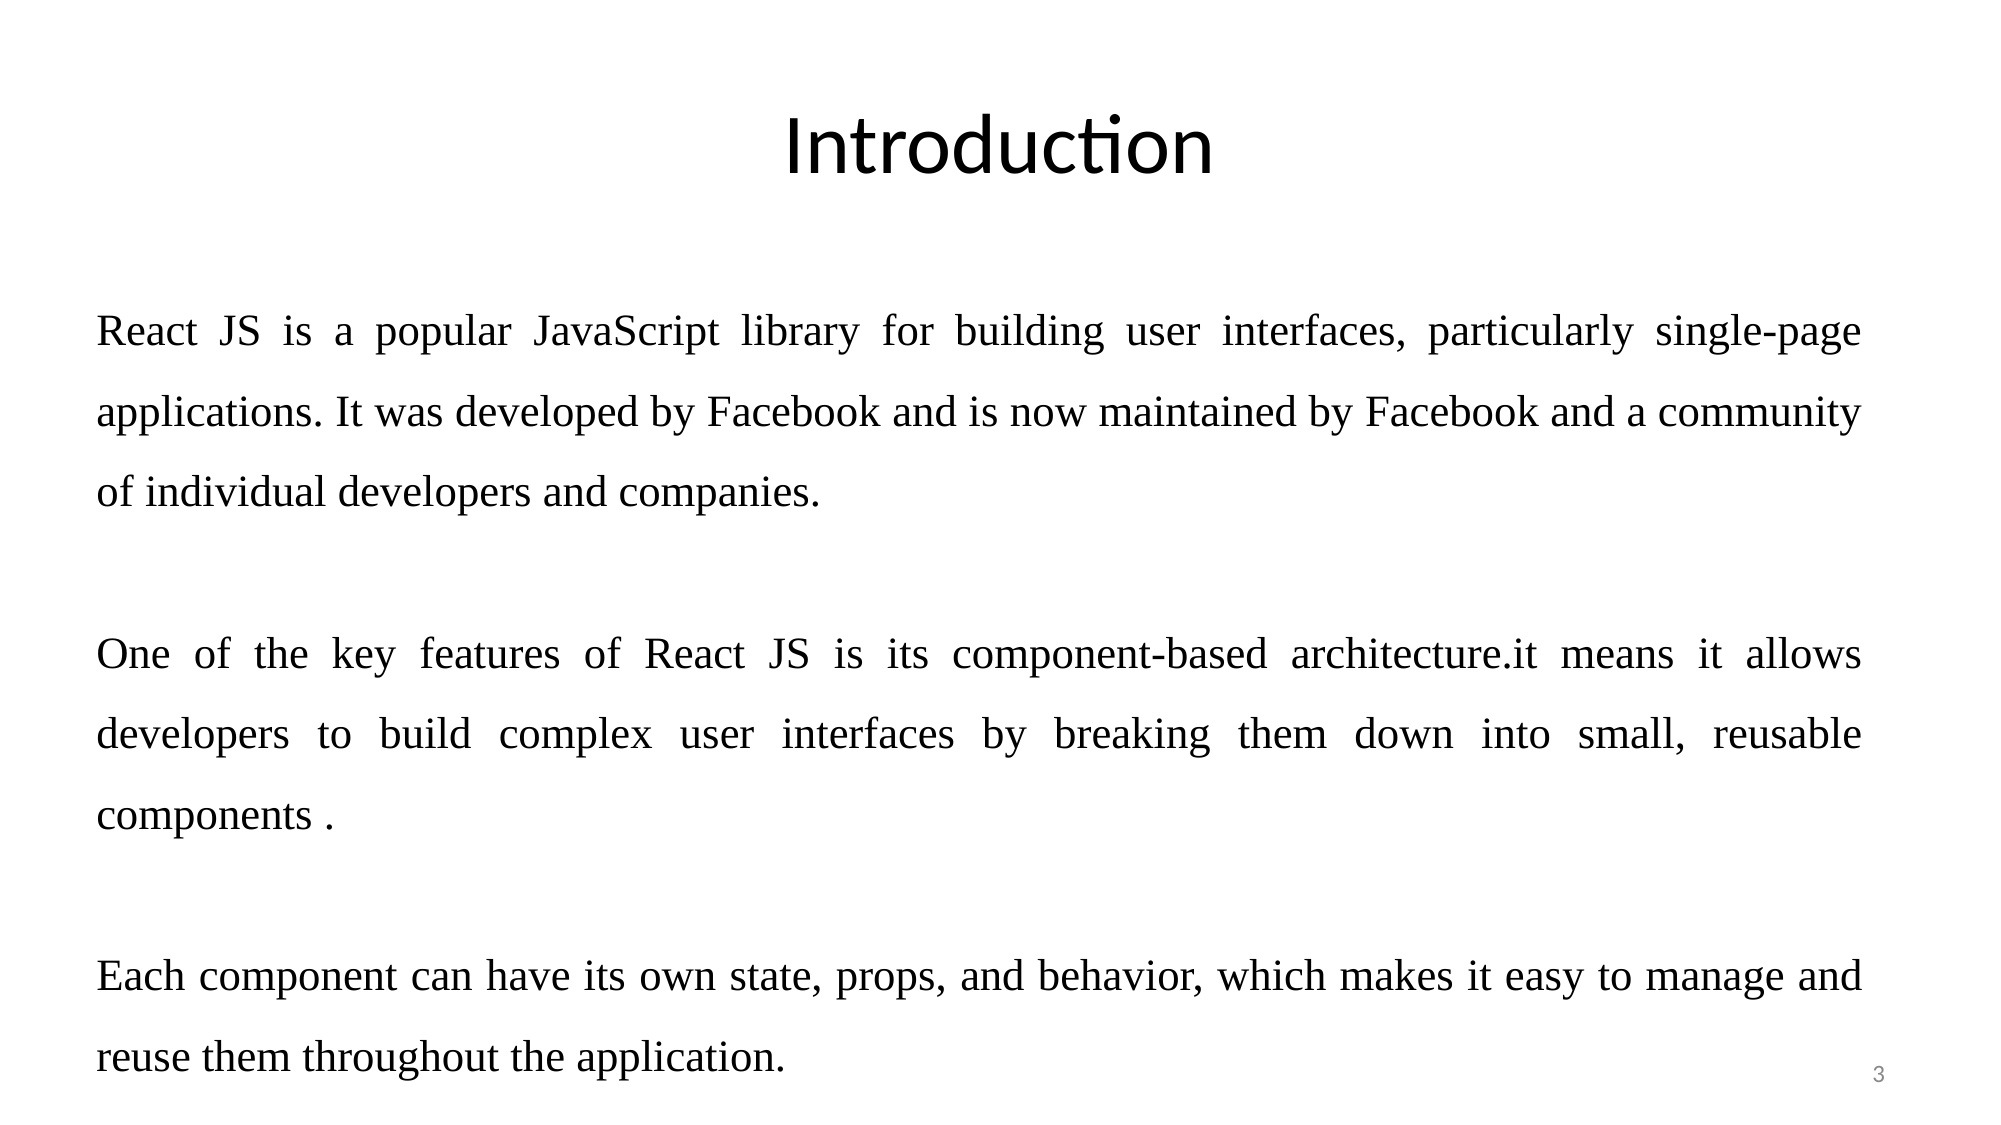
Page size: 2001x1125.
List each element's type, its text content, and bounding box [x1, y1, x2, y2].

slide_number ‹#› [1433, 1042, 1900, 1103]
list React JS is a popular JavaScript library for building user interfaces, particularly single-page applications. It was developed by Facebook and is now maintained by Facebook and a community of individual developers and companies. One of the key features of React JS is its component-based architecture.it means it allows developers to build complex user interfaces by breaking them down into small, reusable components . Each component can have its own state, props, and behavior, which makes it easy to manage and reuse them throughout the application. [81, 266, 1882, 1091]
title Introduction [99, 45, 1900, 233]
